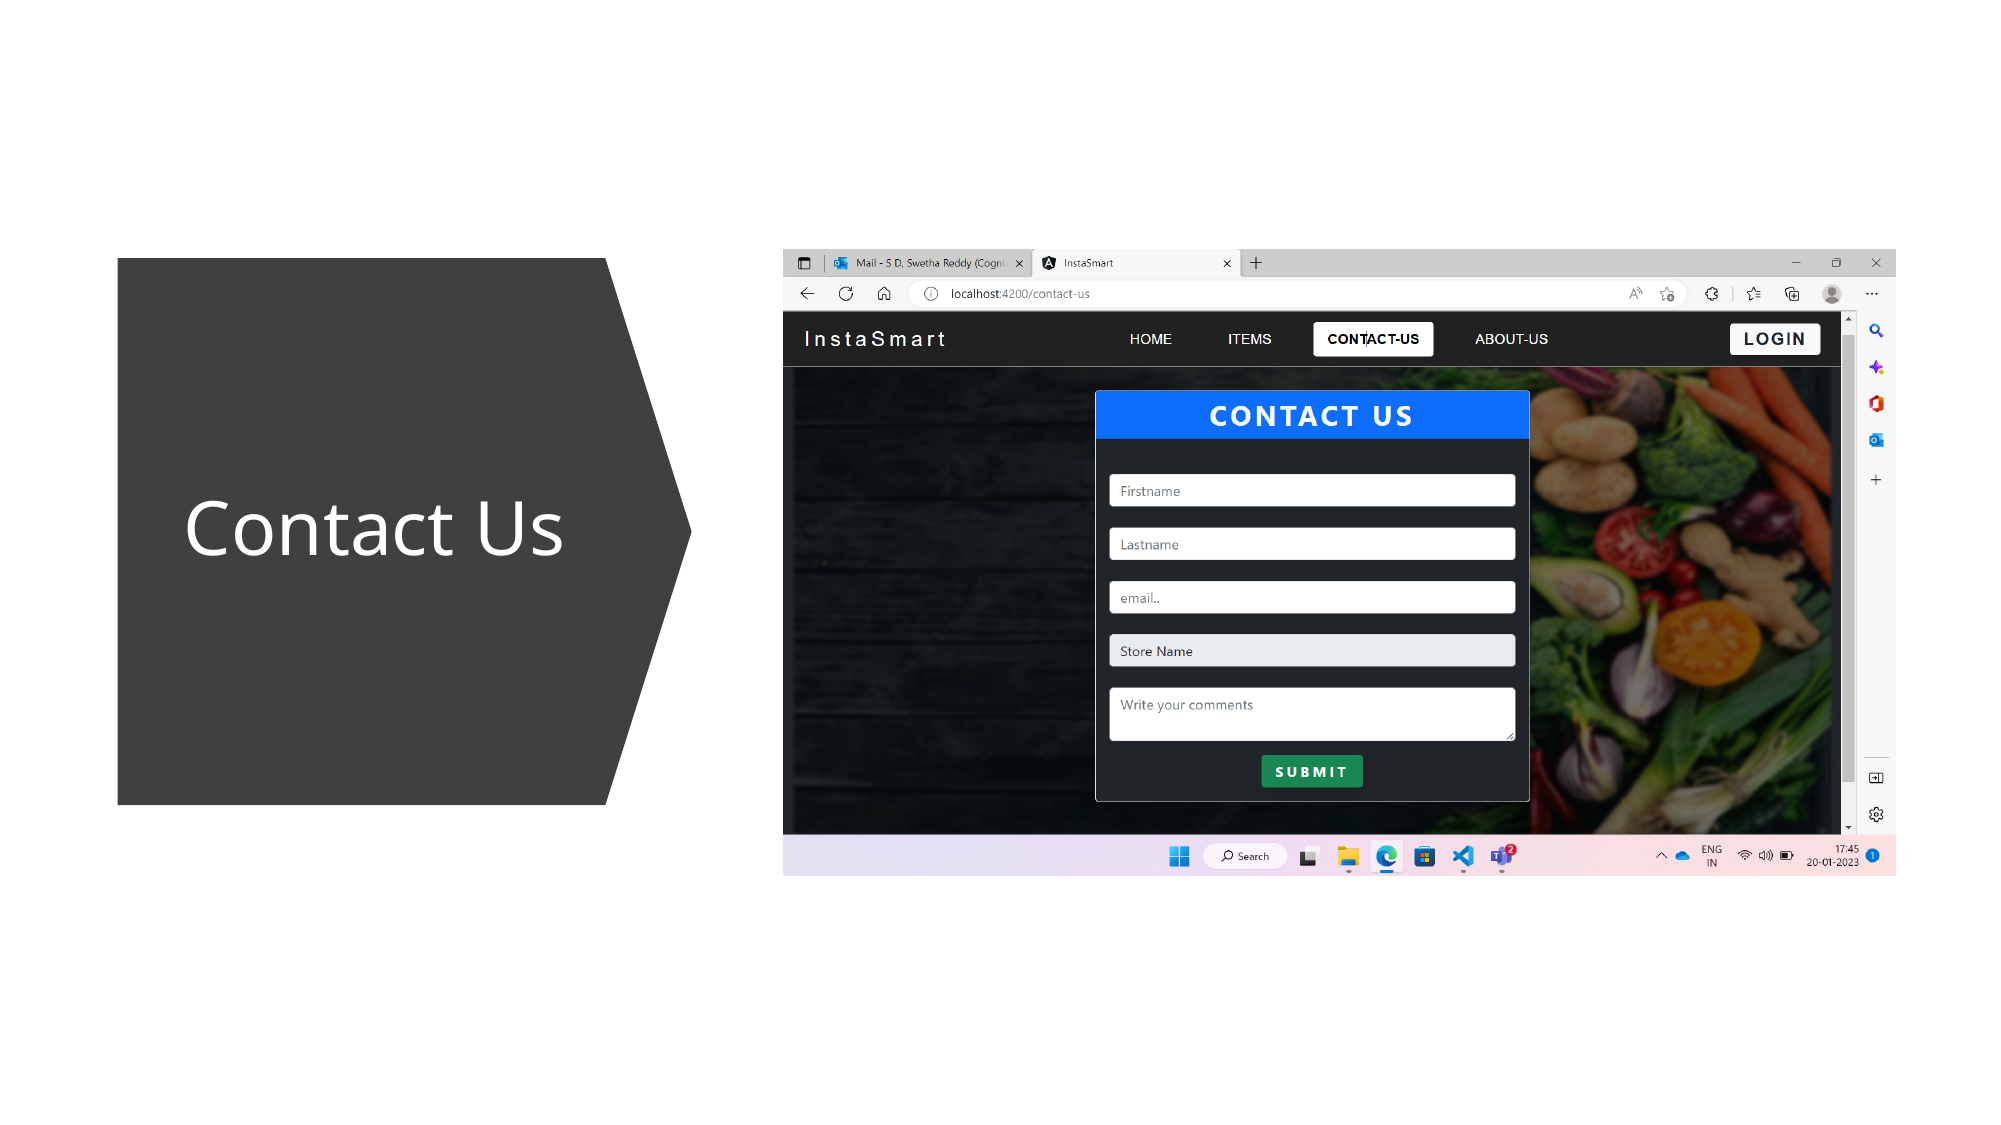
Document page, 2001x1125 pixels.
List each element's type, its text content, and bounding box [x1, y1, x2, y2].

text_box [116, 257, 693, 807]
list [783, 249, 1896, 876]
title Contact Us [168, 322, 601, 741]
